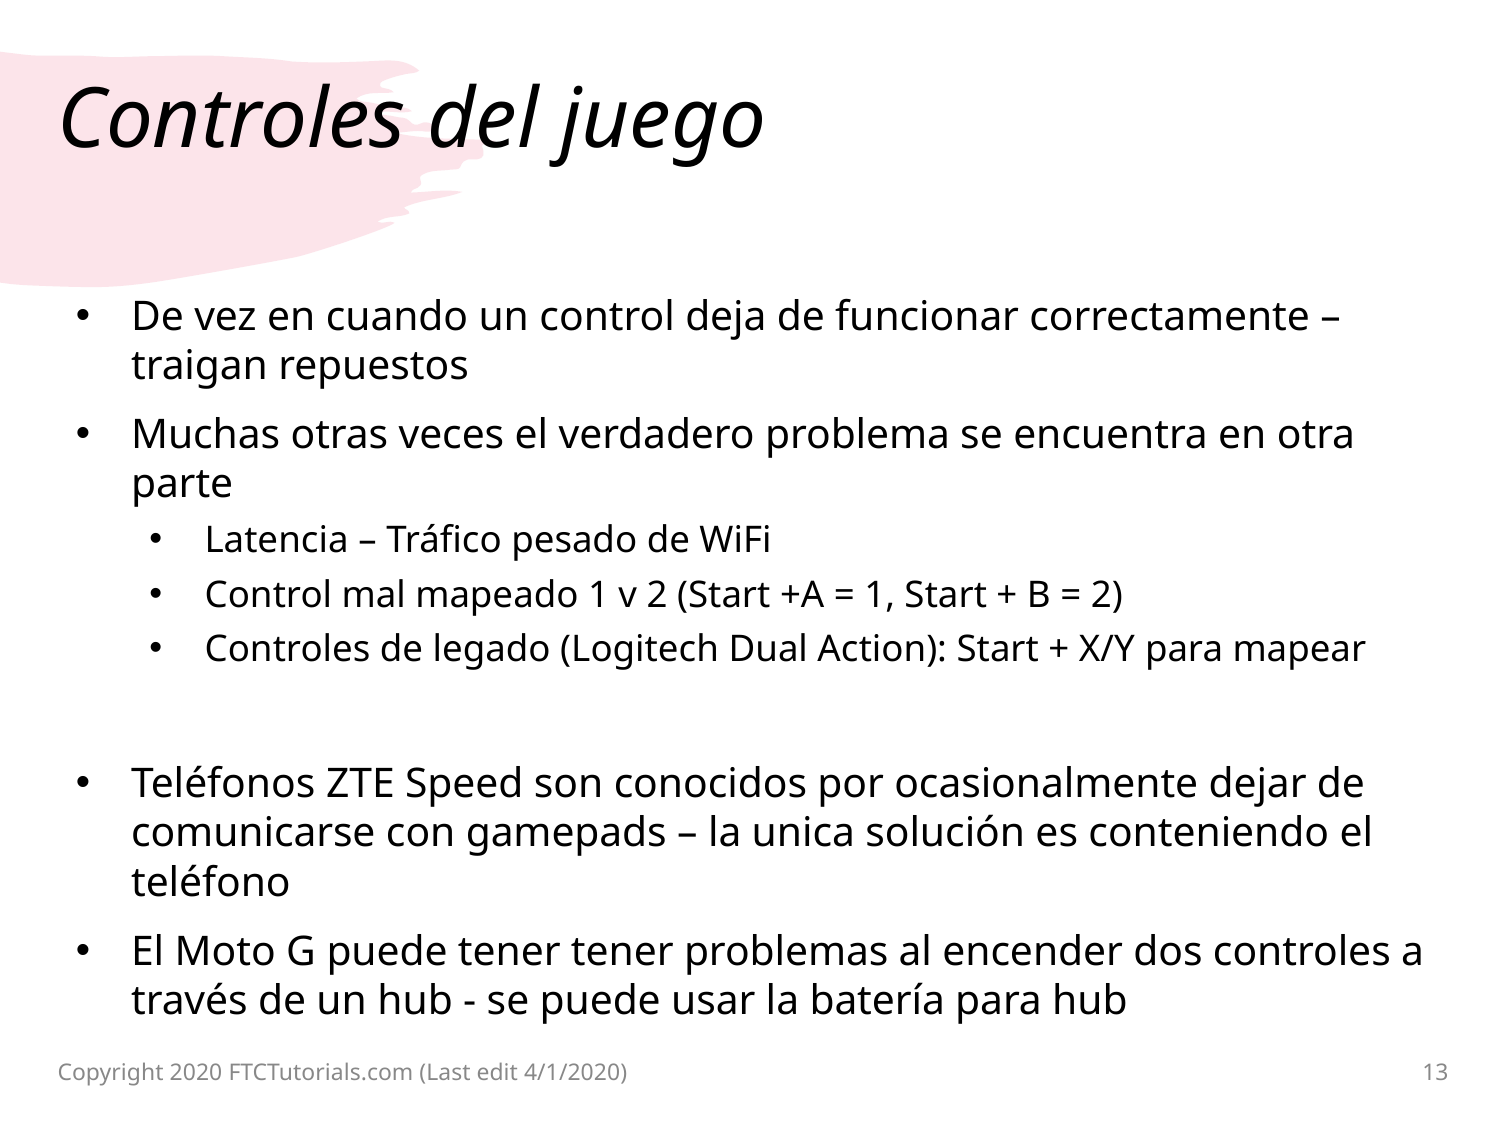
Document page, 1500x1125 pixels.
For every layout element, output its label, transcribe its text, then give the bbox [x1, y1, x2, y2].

title Controles del juego [42, 59, 1464, 182]
footer Copyright 2020 FTCTutorials.com (Last edit 4/1/2020) [42, 1042, 718, 1103]
slide_number 13 [1378, 1042, 1464, 1103]
list De vez en cuando un control deja de funcionar correctamente – traigan repuestos Muchas otras veces el verdadero problema se encuentra en otra parte Latencia – Tráfico pesado de WiFi Control mal mapeado 1 v 2 (Start +A = 1, Start + B = 2) Controles de legado (Logitech Dual Action): Start + X/Y para mapear Teléfonos ZTE Speed son conocidos por ocasionalmente dejar de comunicarse con gamepads – la unica solución es conteniendo el teléfono El Moto G puede tener tener problemas al encender dos controles a través de un hub - se puede usar la batería para hub [42, 282, 1464, 1030]
